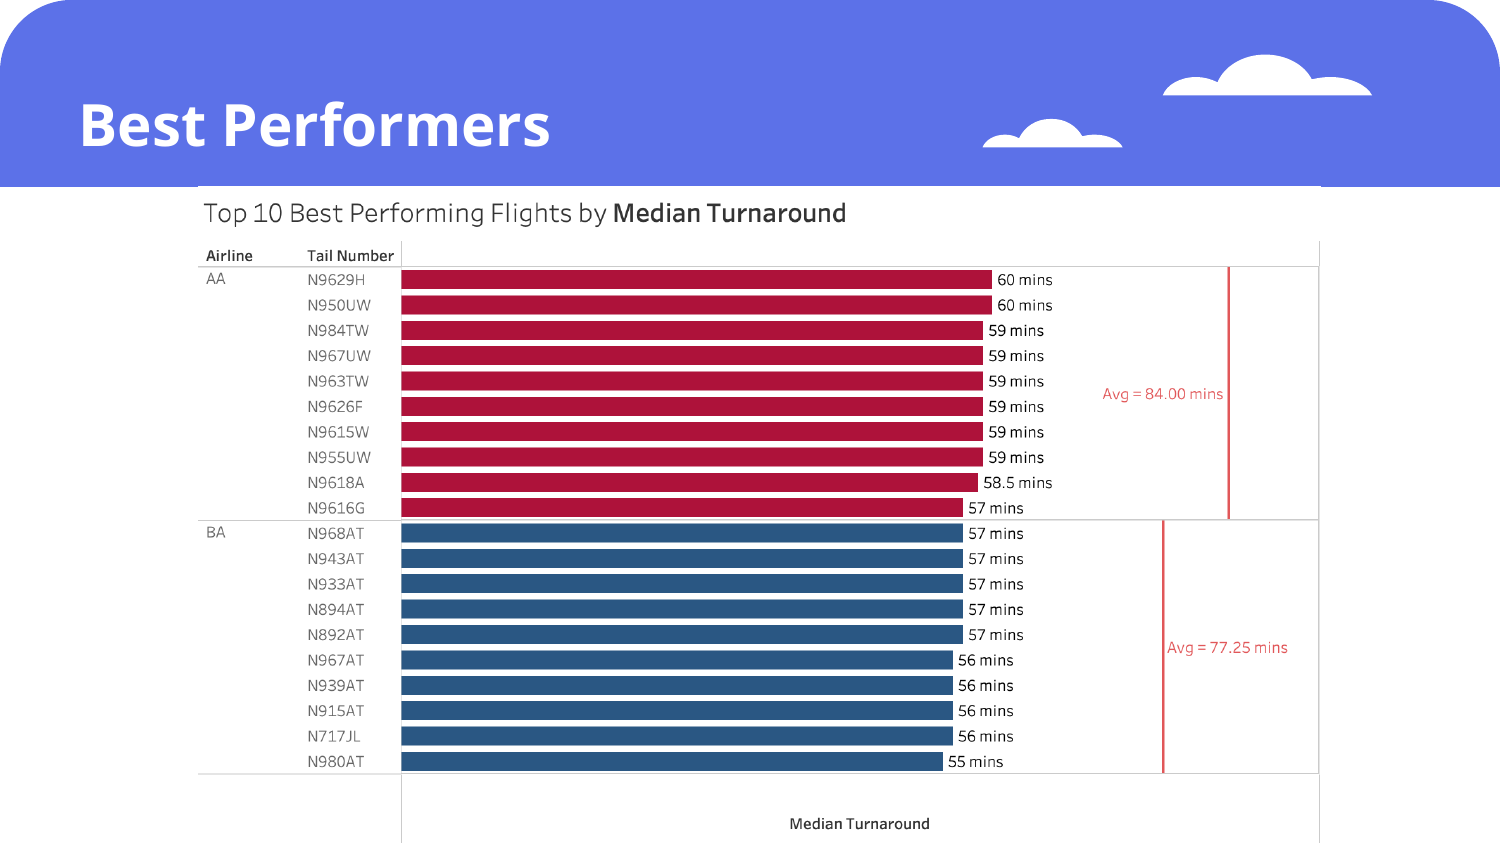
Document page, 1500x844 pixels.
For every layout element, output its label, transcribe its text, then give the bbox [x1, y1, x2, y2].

title Best Performers [63, 72, 1387, 167]
picture [198, 186, 1322, 844]
